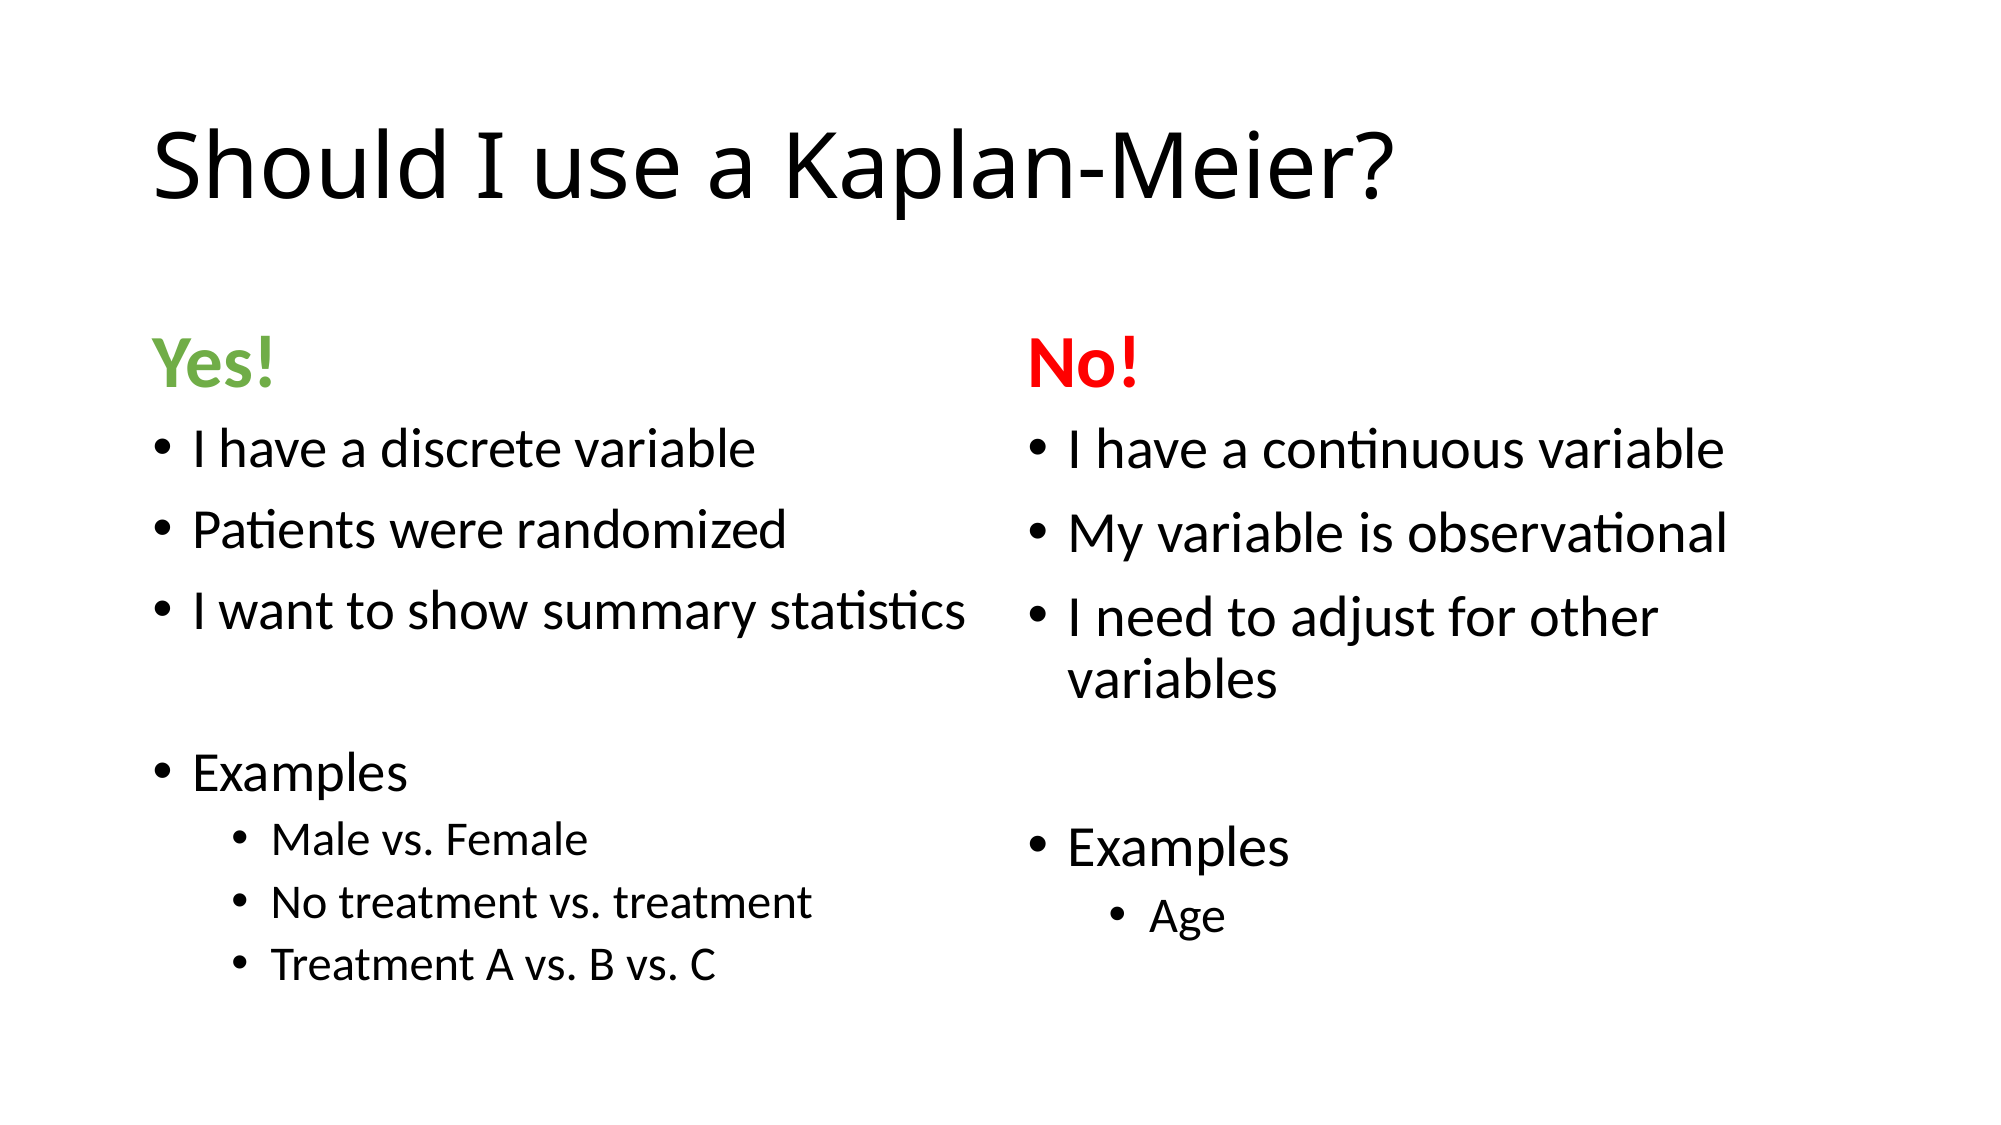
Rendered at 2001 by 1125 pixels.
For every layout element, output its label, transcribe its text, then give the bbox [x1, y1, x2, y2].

list Yes! [137, 275, 984, 410]
title Should I use a Kaplan-Meier? [137, 59, 1863, 278]
list I have a discrete variable Patients were randomized I want to show summary statistics Examples Male vs. Female No treatment vs. treatment Treatment A vs. B vs. C [137, 410, 984, 1016]
list No! [1012, 275, 1863, 410]
list I have a continuous variable My variable is observational I need to adjust for other variables Examples Age [1012, 410, 1863, 1016]
